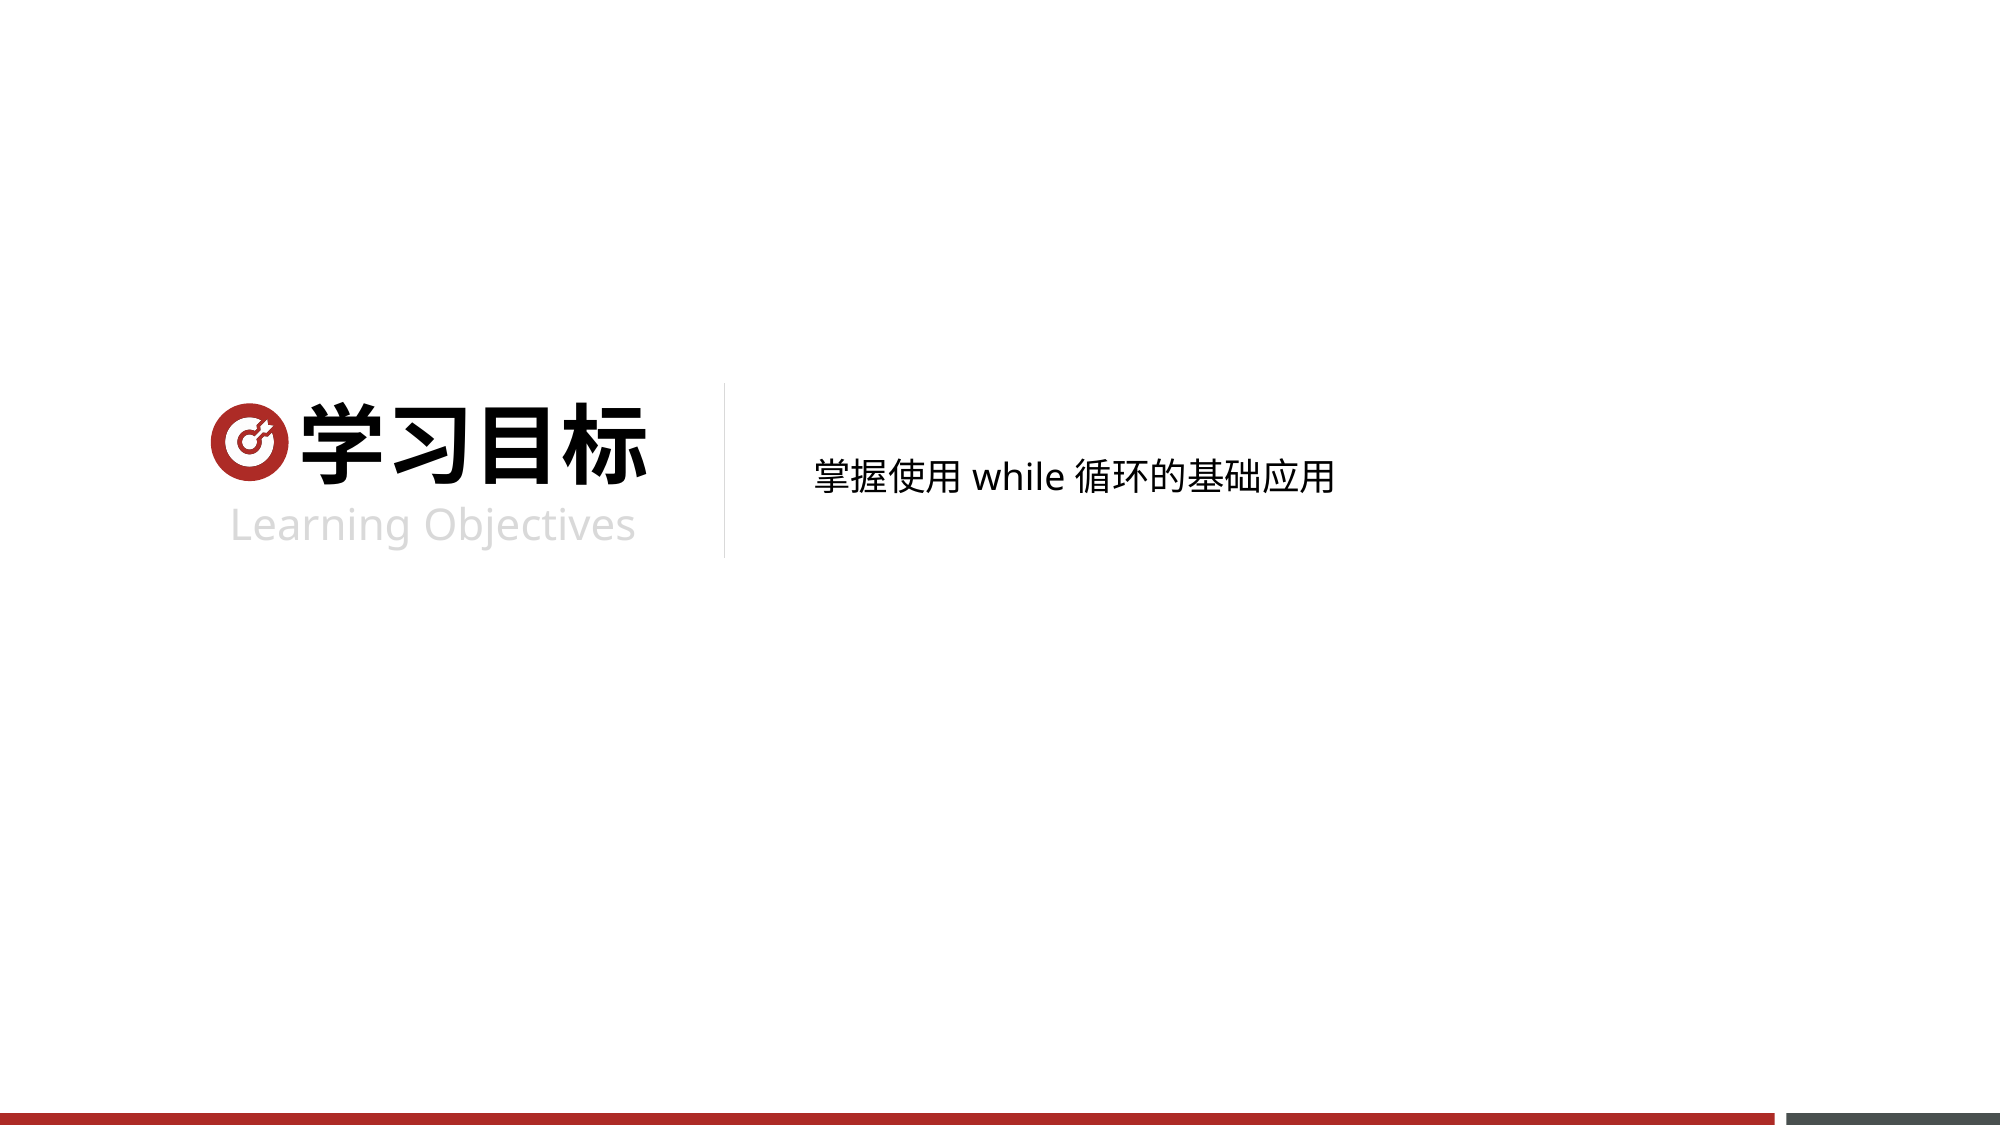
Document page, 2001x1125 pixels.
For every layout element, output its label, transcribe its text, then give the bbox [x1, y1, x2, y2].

picture [216, 408, 283, 476]
list 掌握使用while循环的基础应用 [798, 55, 1832, 852]
